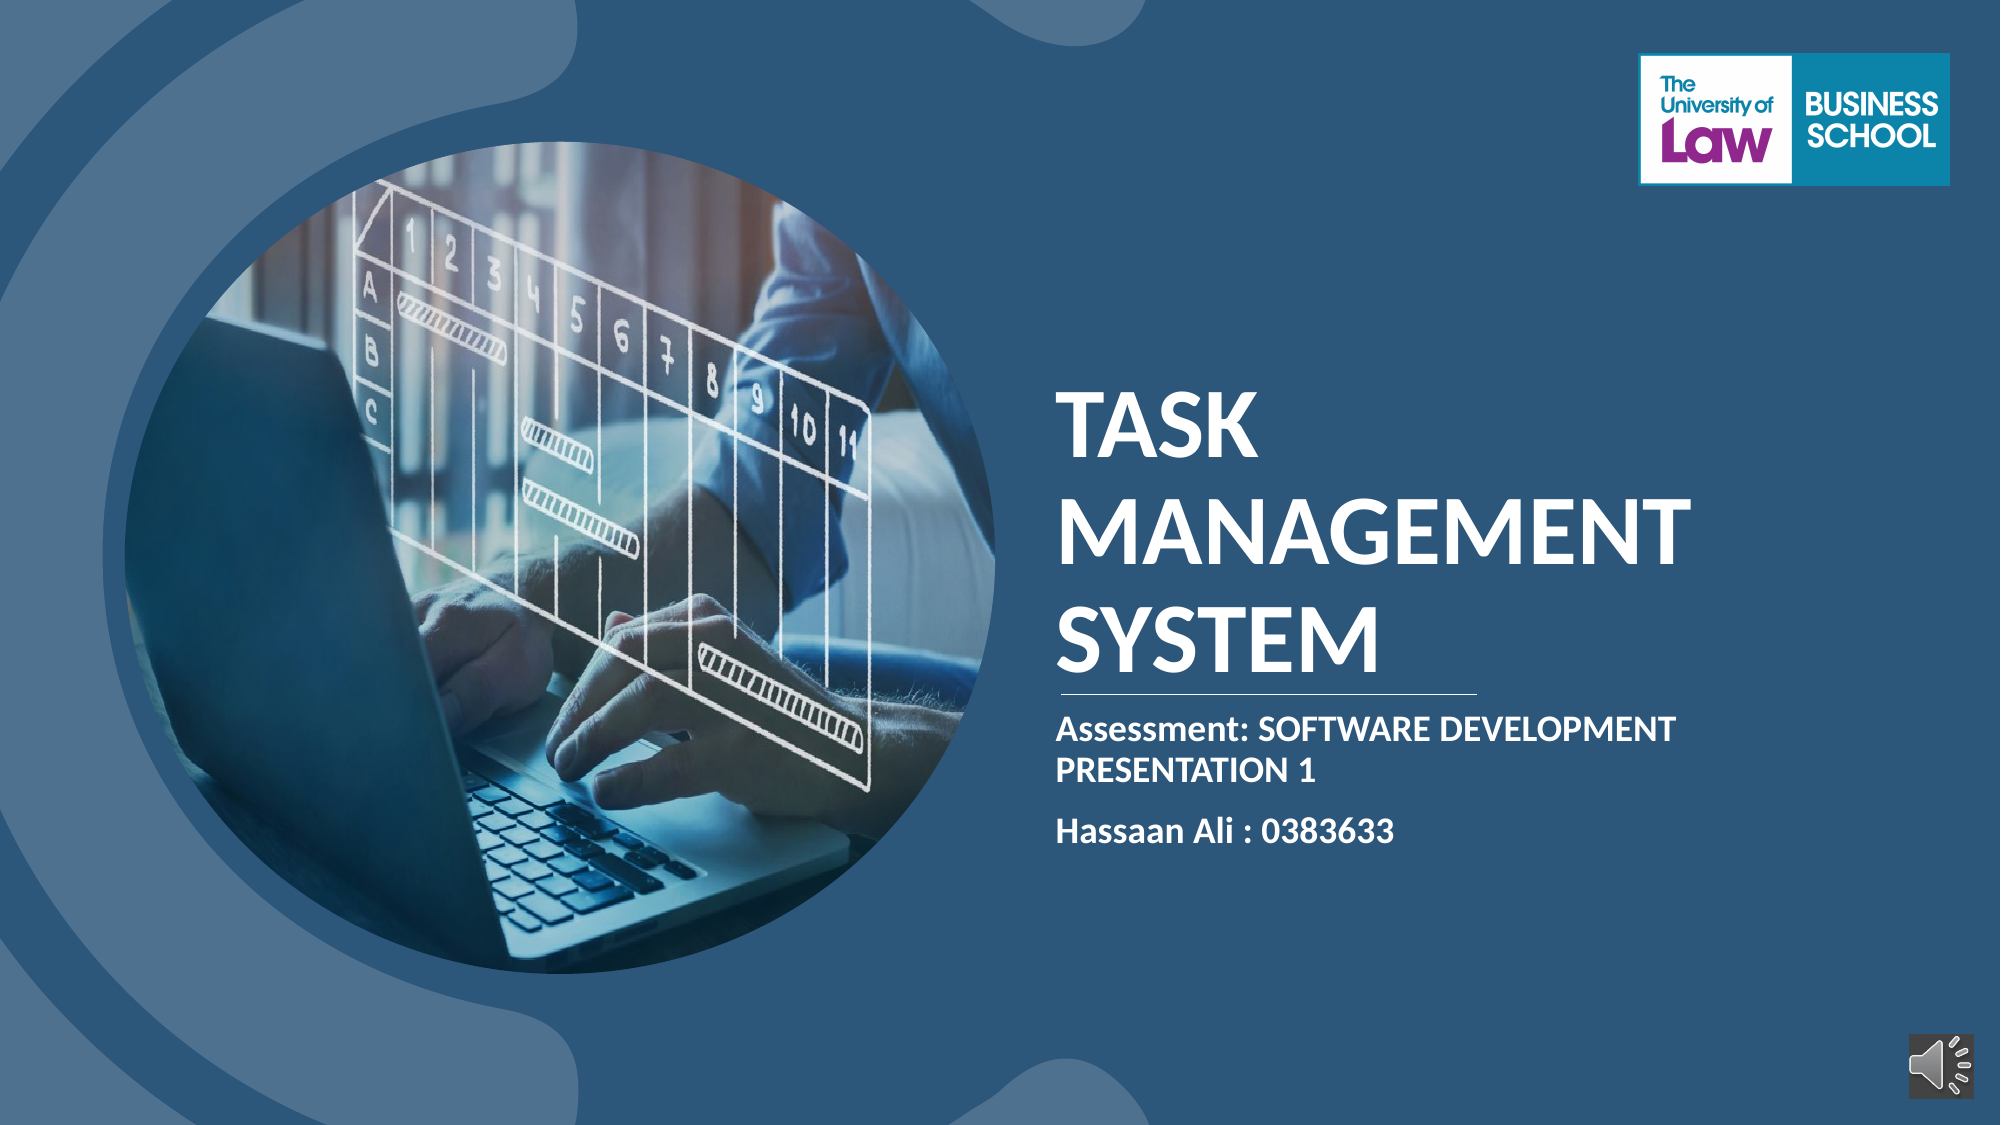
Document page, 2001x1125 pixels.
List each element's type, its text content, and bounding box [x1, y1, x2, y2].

title Task Management System [1040, 359, 1885, 702]
picture [1924, 124, 1935, 147]
picture [1871, 124, 1921, 147]
picture [1808, 124, 1823, 147]
picture [1908, 1033, 1975, 1100]
picture [1641, 56, 1791, 183]
subtitle Assessment: SOFTWARE DEVELOPMENT PRESENTATION 1 Hassaan Ali : 0383633 [1040, 702, 1885, 785]
picture [1807, 92, 1822, 115]
picture [1890, 92, 1903, 115]
picture [1923, 92, 1937, 115]
picture [1905, 92, 1920, 115]
picture [124, 141, 996, 974]
picture [1825, 92, 1841, 115]
picture [1825, 124, 1847, 147]
picture [1869, 92, 1887, 115]
picture [1844, 92, 1859, 115]
picture [1851, 124, 1868, 147]
